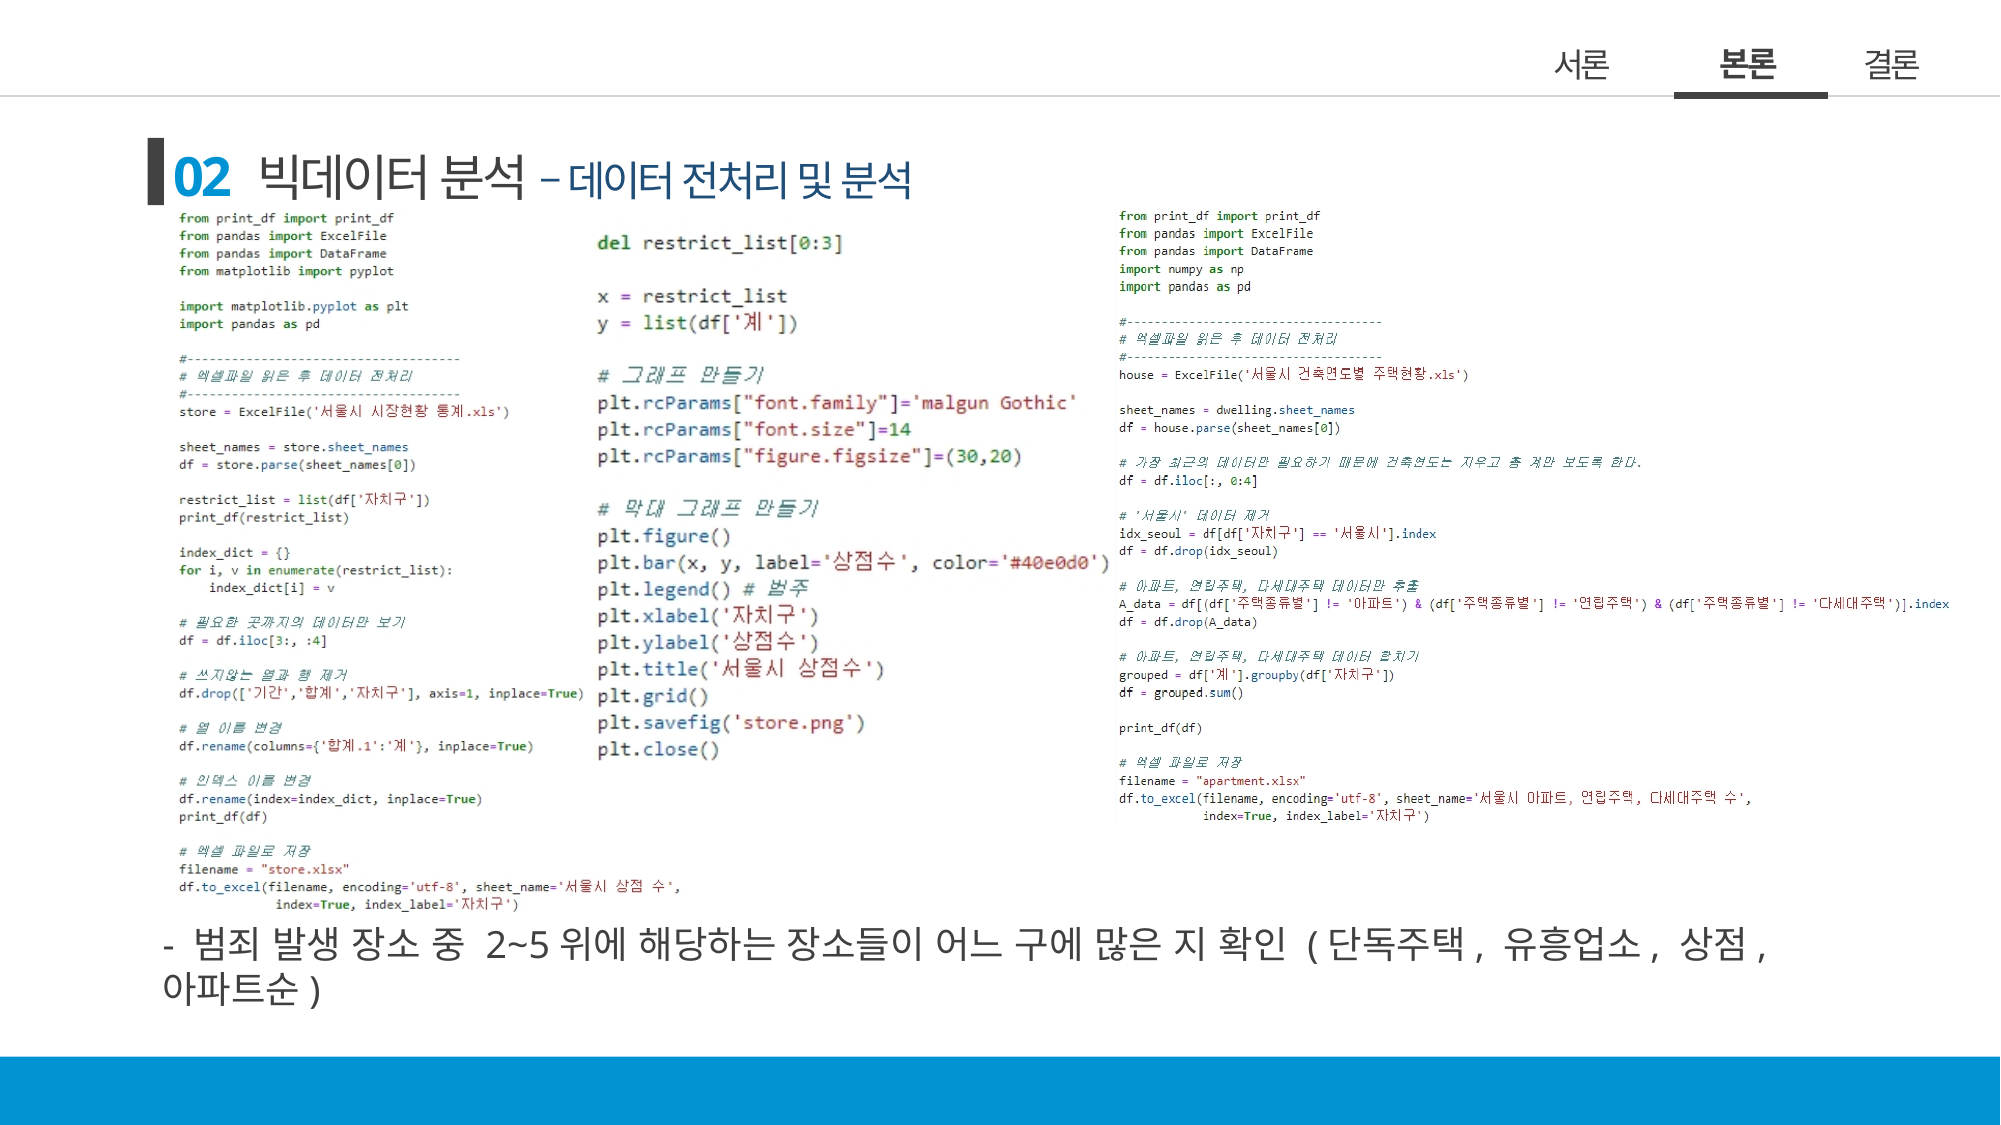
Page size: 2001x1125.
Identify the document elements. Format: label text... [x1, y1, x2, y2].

text_box 서론 [1538, 37, 1627, 92]
text_box 02 빅데이터 분석 – 데이터 전처리 및 분석 [158, 135, 930, 215]
picture [177, 209, 1965, 915]
text_box [147, 137, 158, 206]
text_box 본론 [1705, 35, 1793, 90]
text_box [0, 1056, 2000, 1125]
text_box - 범죄 발생 장소 중 2~5위에 해당하는 장소들이 어느 구에 많은 지 확인 (단독주택, 유흥업소, 상점, 아파트순) [147, 914, 1879, 1019]
text_box 결론 [1848, 37, 1936, 92]
